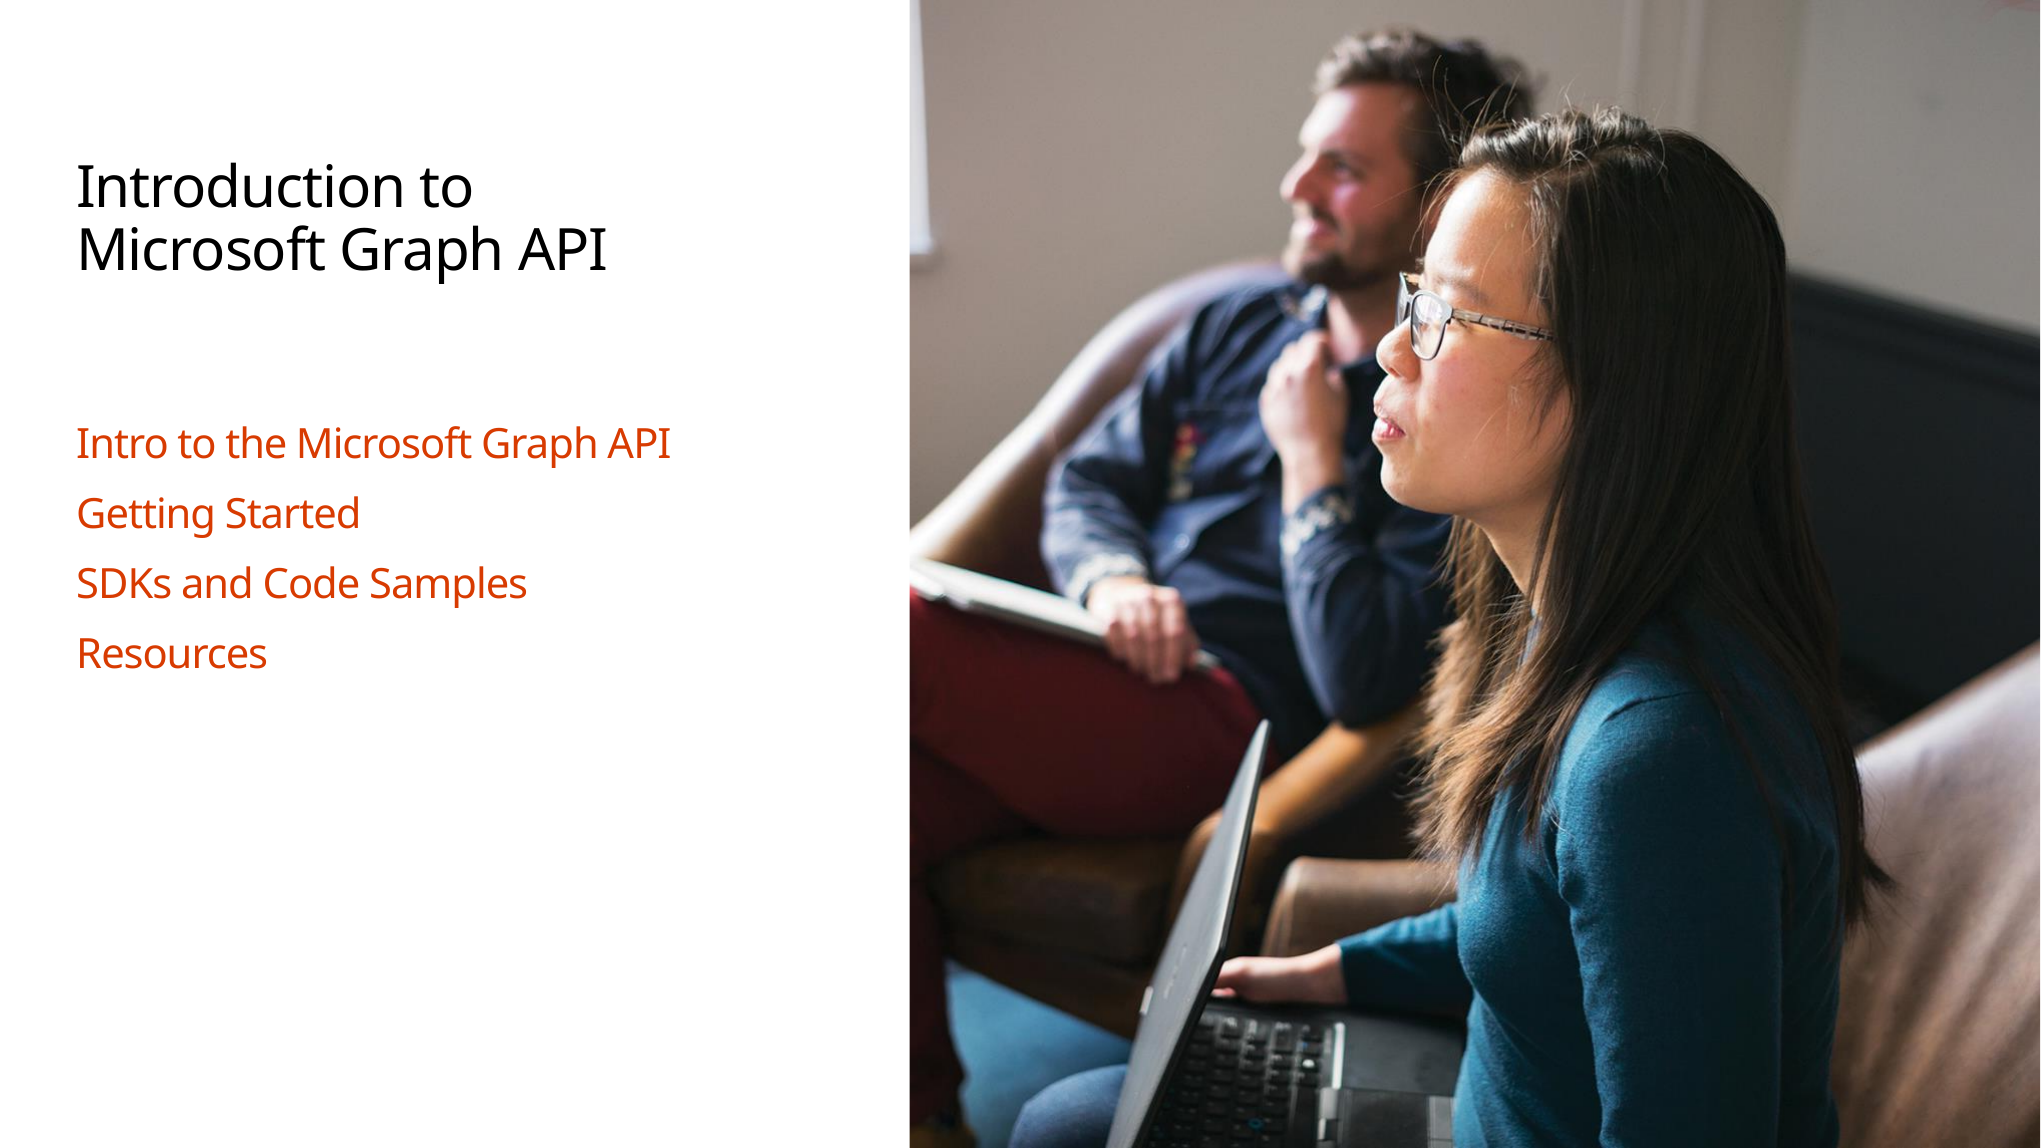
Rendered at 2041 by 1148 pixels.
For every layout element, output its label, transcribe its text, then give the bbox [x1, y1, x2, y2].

title Introduction to Microsoft Graph API [76, 157, 893, 309]
list Intro to the Microsoft Graph API Getting Started SDKs and Code Samples Resources [76, 422, 790, 1056]
picture [909, 0, 2041, 1148]
